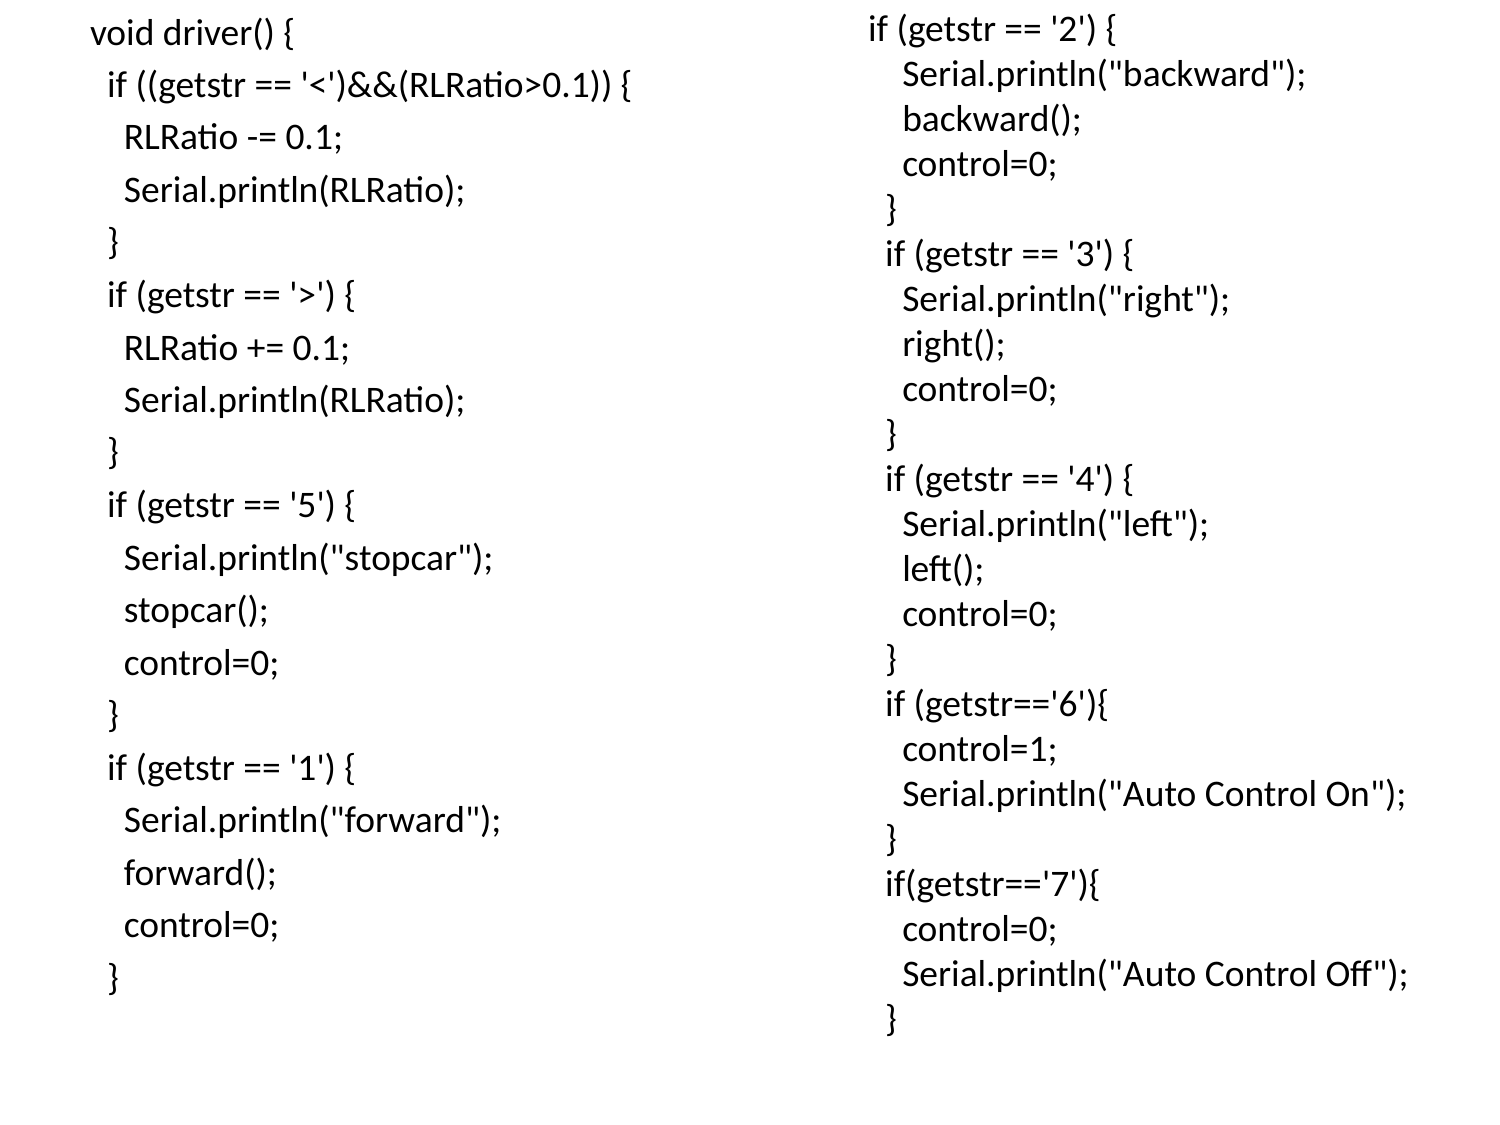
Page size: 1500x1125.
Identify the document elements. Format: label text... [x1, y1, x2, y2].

text_box if (getstr == '2') { Serial.println("backward"); backward(); control=0; } if (getstr == '3') { Serial.println("right"); right(); control=0; } if (getstr == '4') { Serial.println("left"); left(); control=0; } if (getstr=='6'){ control=1; Serial.println("Auto Control On"); } if(getstr=='7'){ control=0; Serial.println("Auto Control Off"); } [853, 0, 1498, 1092]
list void driver() { if ((getstr == '<')&&(RLRatio>0.1)) { RLRatio -= 0.1; Serial.println(RLRatio); } if (getstr == '>') { RLRatio += 0.1; Serial.println(RLRatio); } if (getstr == '5') { Serial.println("stopcar"); stopcar(); control=0; } if (getstr == '1') { Serial.println("forward"); forward(); control=0; } [75, 0, 1425, 1125]
